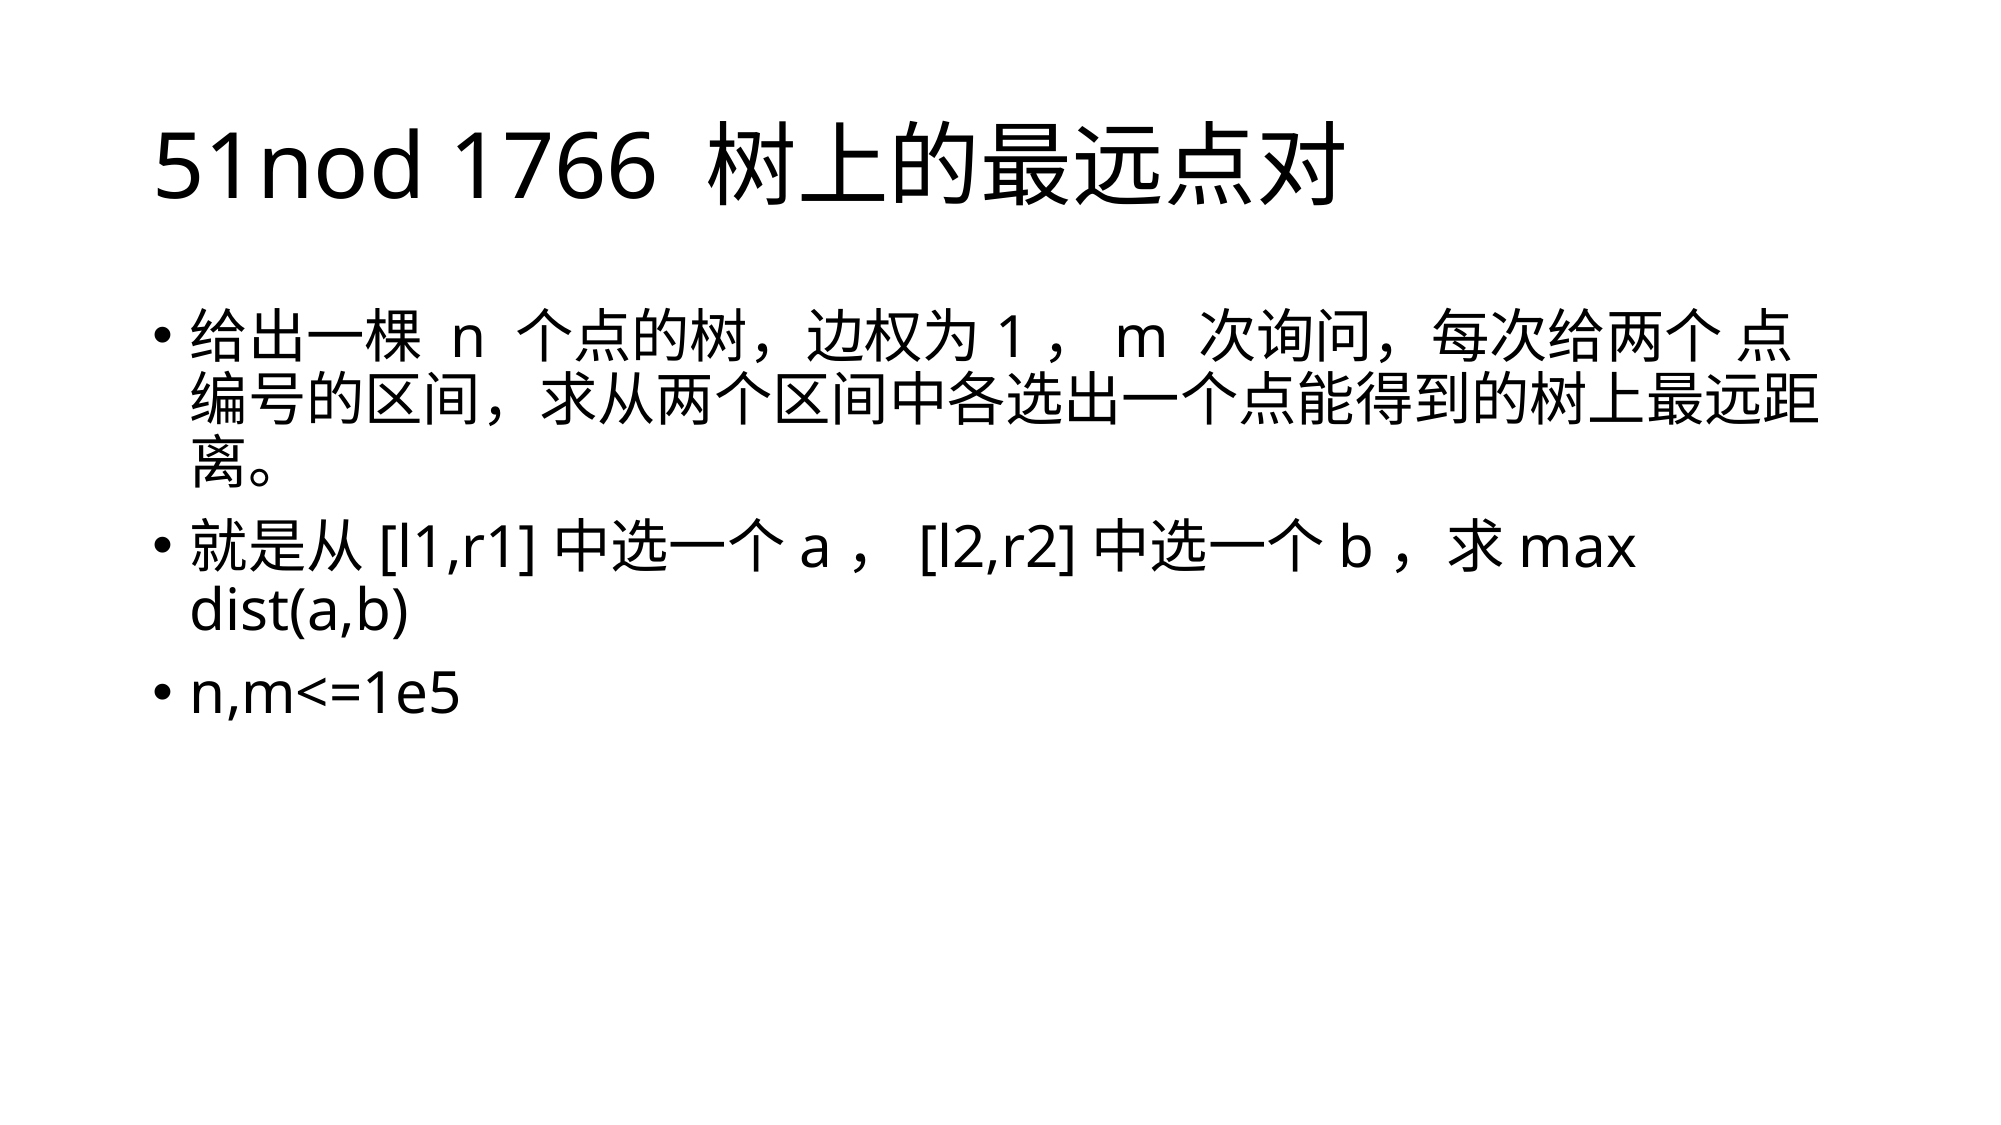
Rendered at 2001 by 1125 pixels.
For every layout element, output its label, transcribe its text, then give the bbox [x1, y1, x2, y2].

list 给出一棵 n 个点的树，边权为1，m 次询问，每次给两个 点编号的区间，求从两个区间中各选出一个点能得到的树上最远距离。 就是从[l1,r1]中选一个a，[l2,r2]中选一个b，求max dist(a,b) n,m<=1e5 [137, 299, 1863, 1014]
title 51nod 1766 树上的最远点对 [137, 59, 1863, 278]
